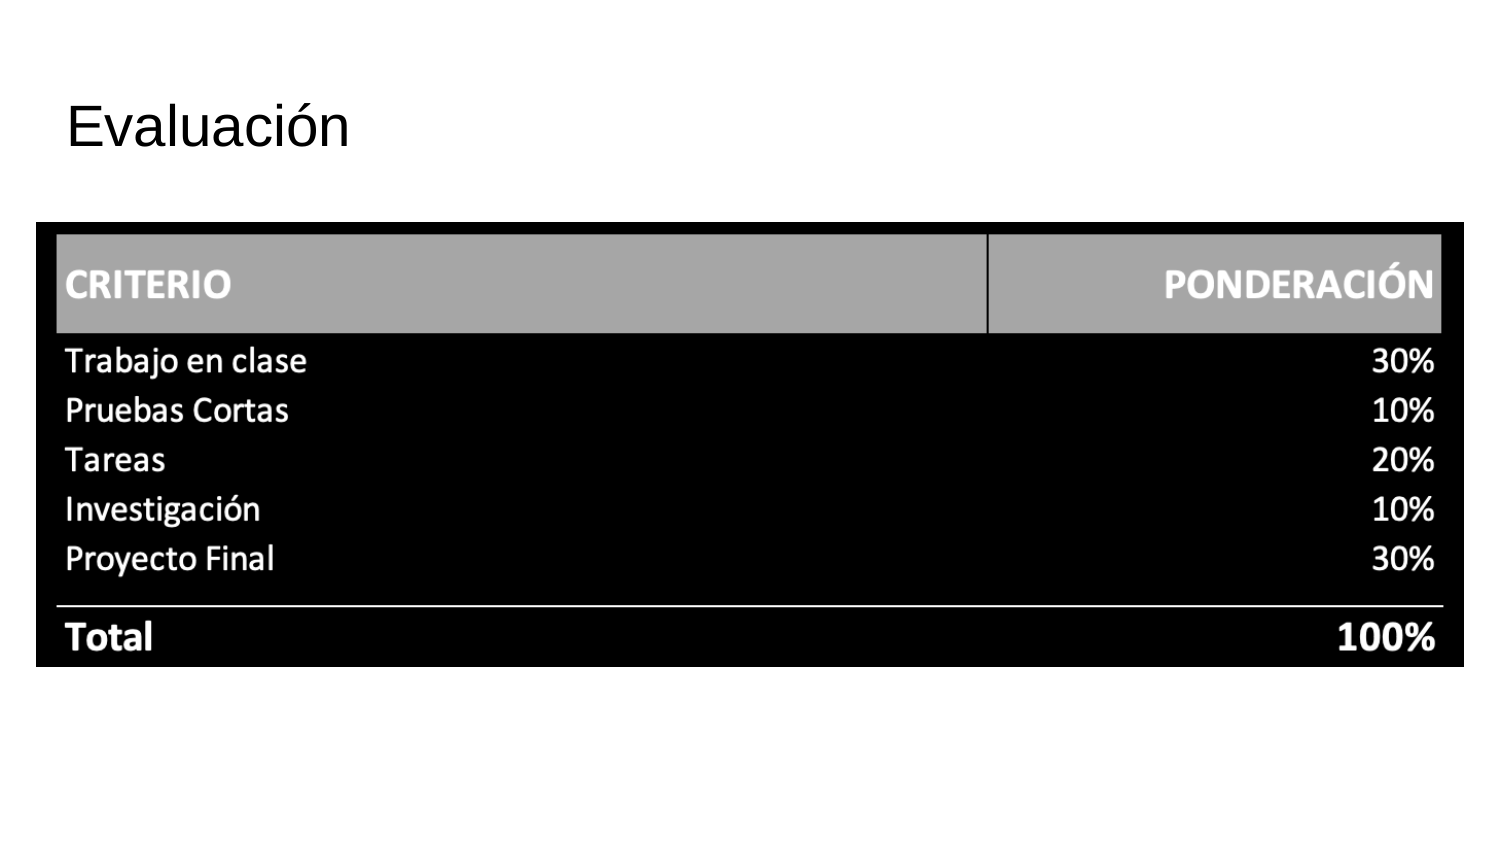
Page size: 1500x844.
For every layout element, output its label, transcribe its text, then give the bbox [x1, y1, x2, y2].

title Evaluación [51, 72, 1449, 167]
picture [36, 222, 1464, 667]
